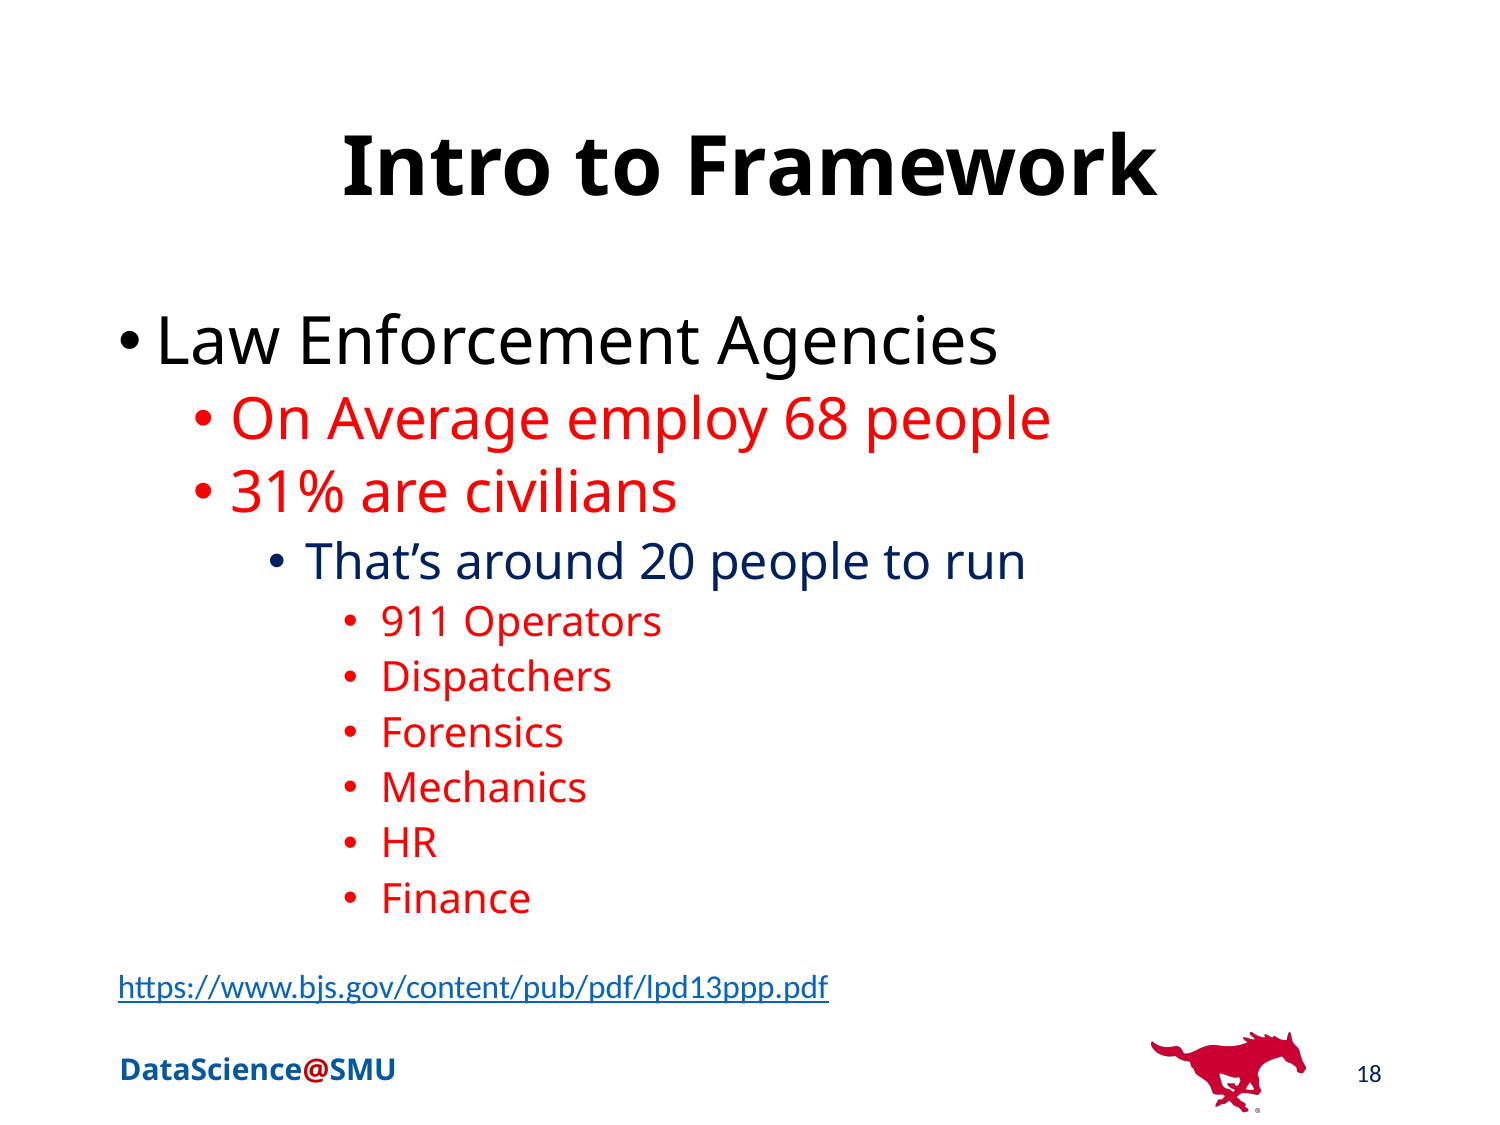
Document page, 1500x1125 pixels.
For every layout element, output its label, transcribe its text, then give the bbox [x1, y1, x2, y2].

picture [1151, 1032, 1306, 1042]
picture [1151, 1103, 1306, 1113]
list Law Enforcement Agencies On Average employ 68 people 31% are civilians That’s around 20 people to run 911 Operators Dispatchers Forensics Mechanics HR Finance [103, 299, 1397, 1014]
text_box https://www.bjs.gov/content/pub/pdf/lpd13ppp.pdf [103, 957, 962, 1013]
title Intro to Framework [103, 59, 1397, 278]
slide_number 18 [1059, 1042, 1397, 1103]
